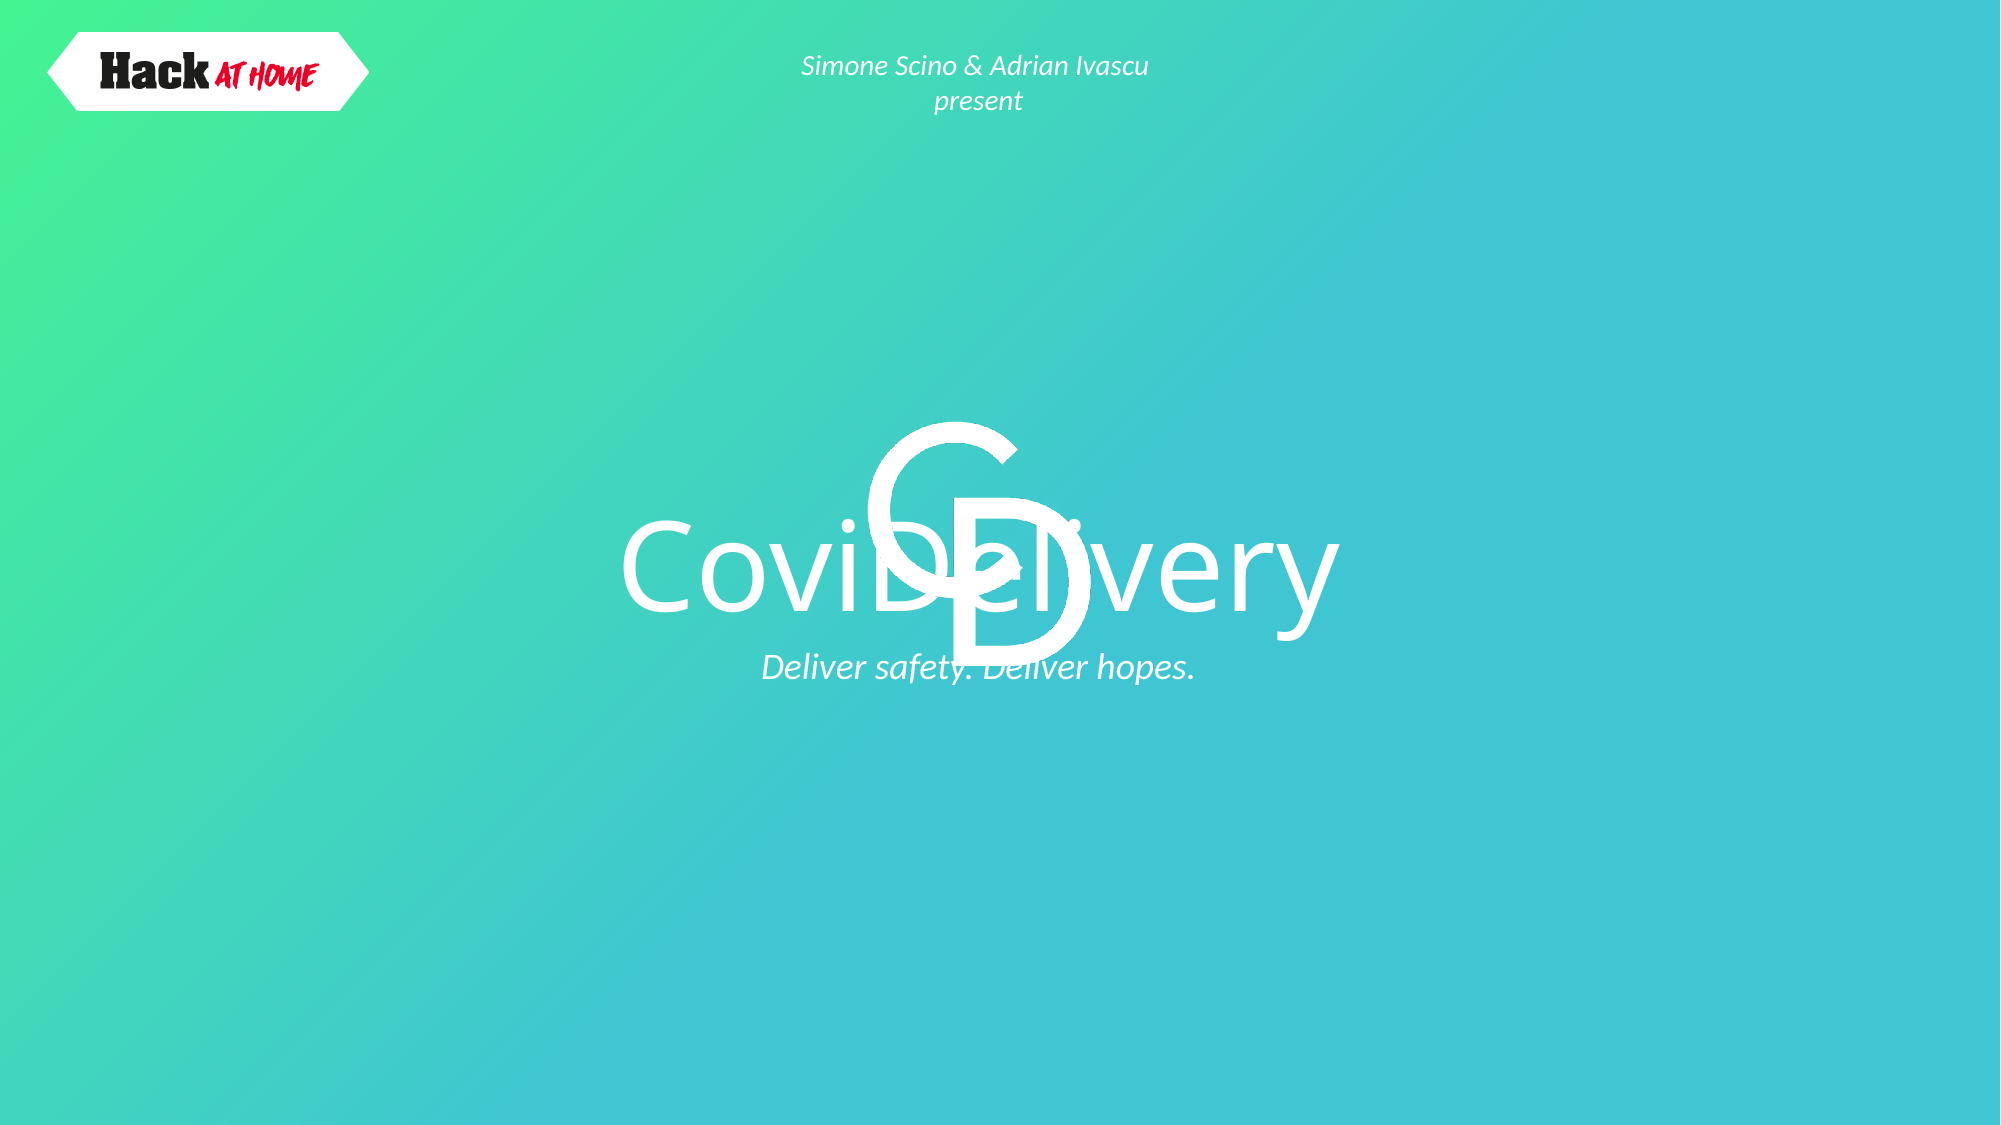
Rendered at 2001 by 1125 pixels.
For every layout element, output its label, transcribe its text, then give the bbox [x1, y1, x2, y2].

title CoviDelivery [1091, 440, 1363, 646]
text_box Simone Scino & Adrian Ivascu present [633, 38, 1325, 124]
text_box Deliver safety. Deliver hopes. [735, 634, 1222, 695]
picture [867, 421, 1091, 666]
picture [0, 32, 503, 111]
title CoviDelivery [594, 440, 867, 646]
